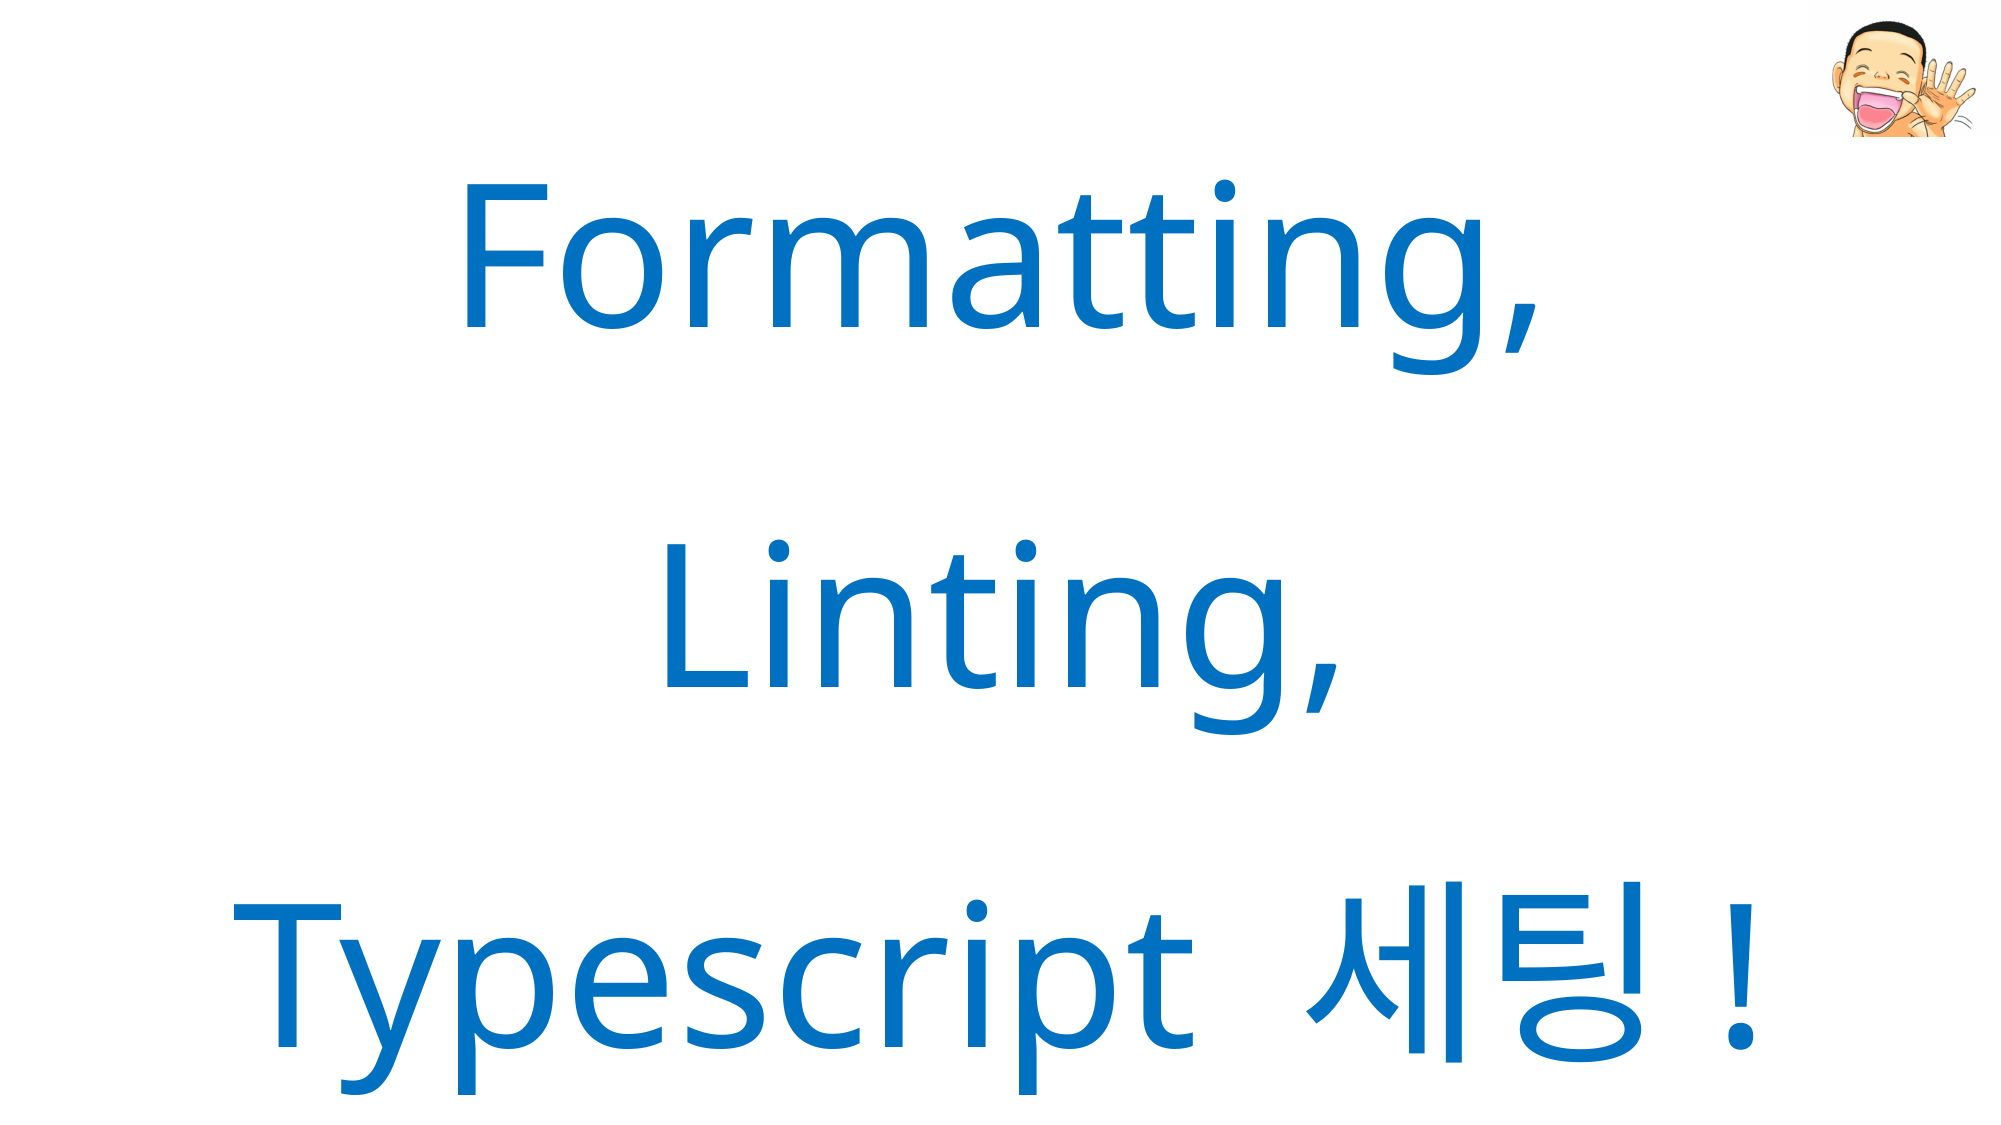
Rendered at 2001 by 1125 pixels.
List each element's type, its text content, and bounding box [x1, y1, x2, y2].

text_box Formatting, Linting, Typescript 세팅! [0, 0, 2000, 1095]
